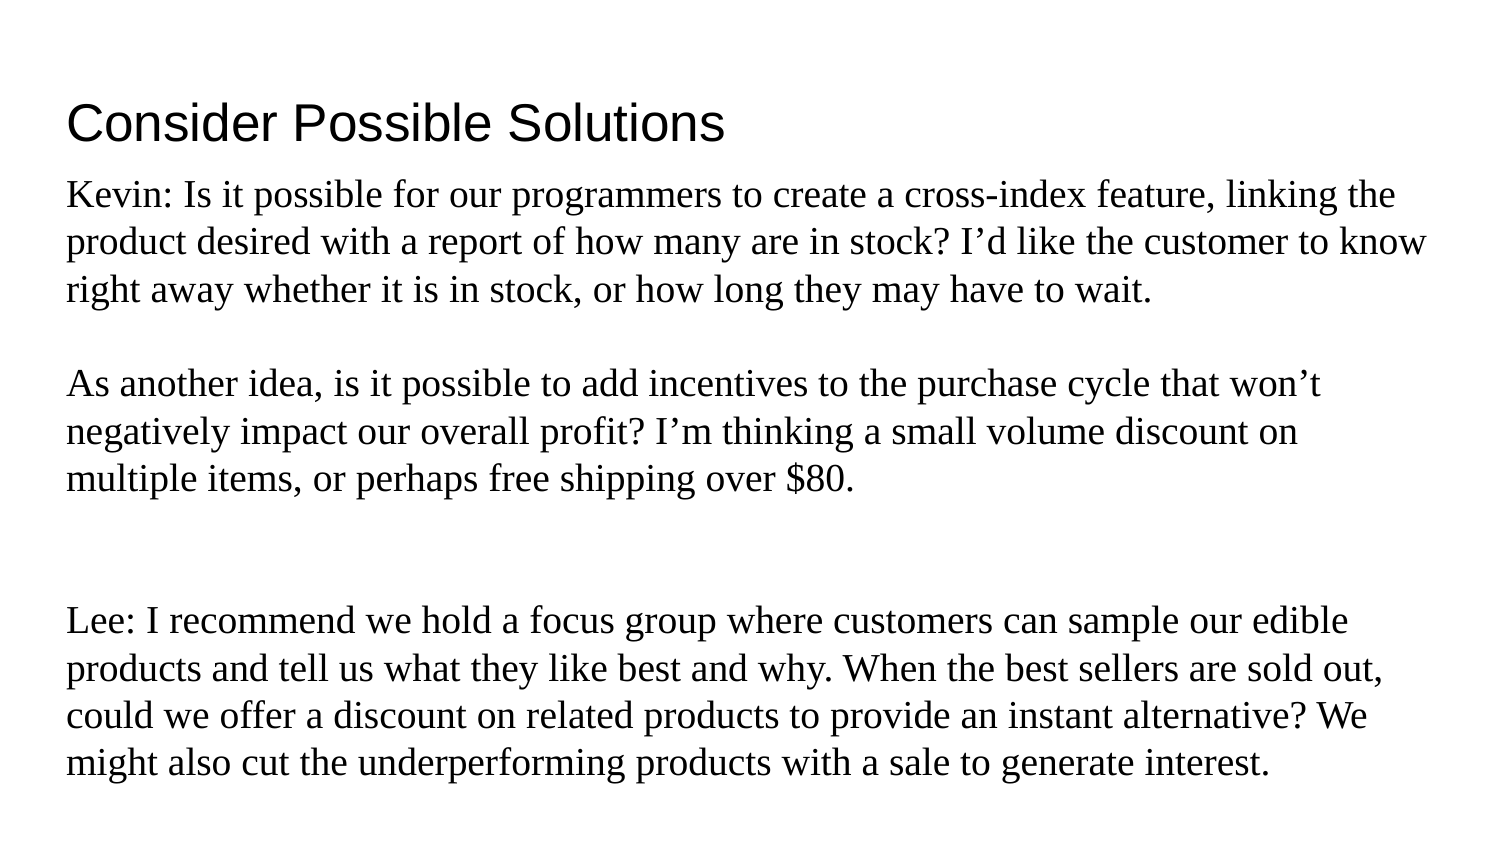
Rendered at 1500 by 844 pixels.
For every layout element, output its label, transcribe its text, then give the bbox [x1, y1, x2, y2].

list Kevin: Is it possible for our programmers to create a cross-index feature, linking the product desired with a report of how many are in stock? I’d like the customer to know right away whether it is in stock, or how long they may have to wait. As another idea, is it possible to add incentives to the purchase cycle that won’t negatively impact our overall profit? I’m thinking a small volume discount on multiple items, or perhaps free shipping over $80. Lee: I recommend we hold a focus group where customers can sample our edible products and tell us what they like best and why. When the best sellers are sold out, could we offer a discount on related products to provide an instant alternative? We might also cut the underperforming products with a sale to generate interest. [51, 152, 1449, 805]
title Consider Possible Solutions [51, 72, 1449, 152]
